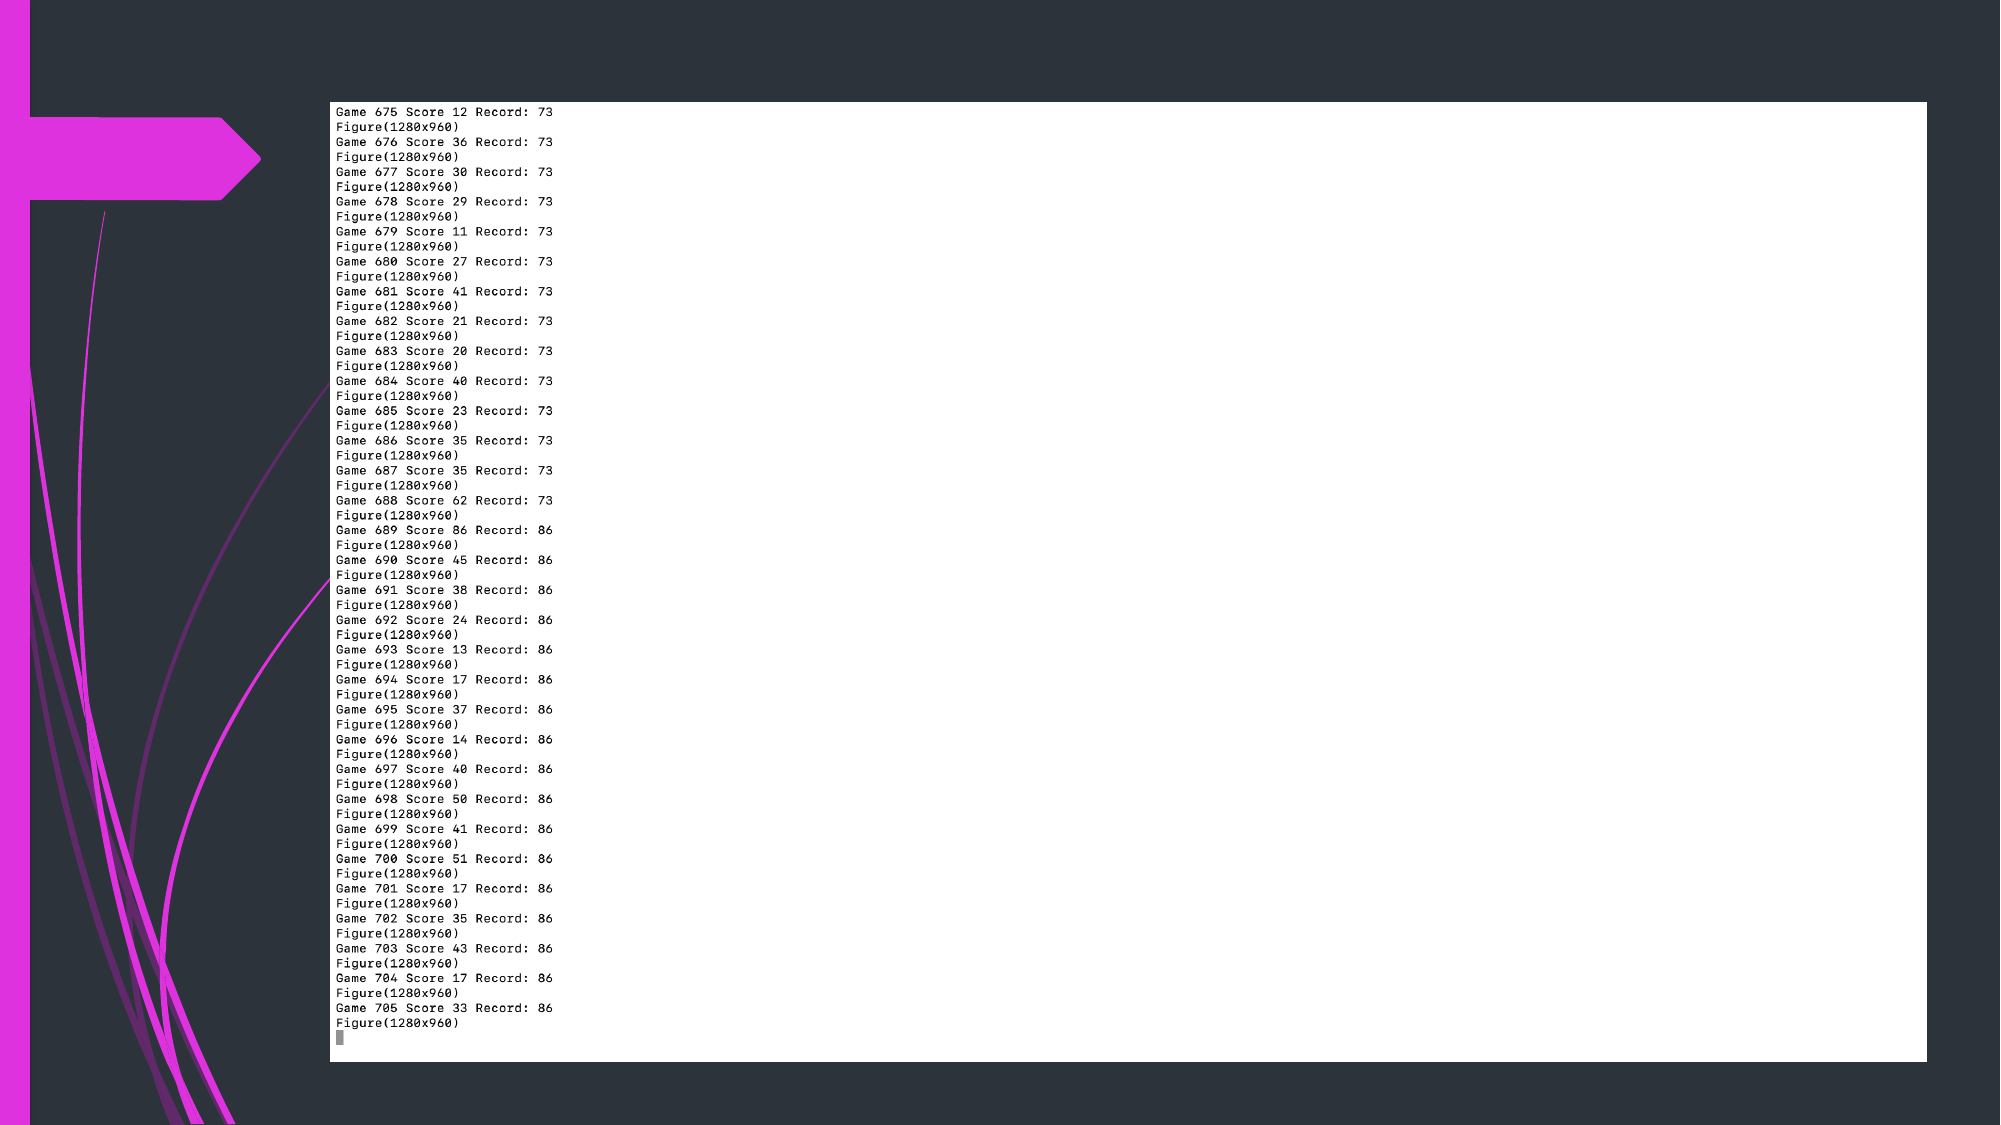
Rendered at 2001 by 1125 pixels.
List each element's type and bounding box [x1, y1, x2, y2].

list [329, 102, 1928, 1062]
